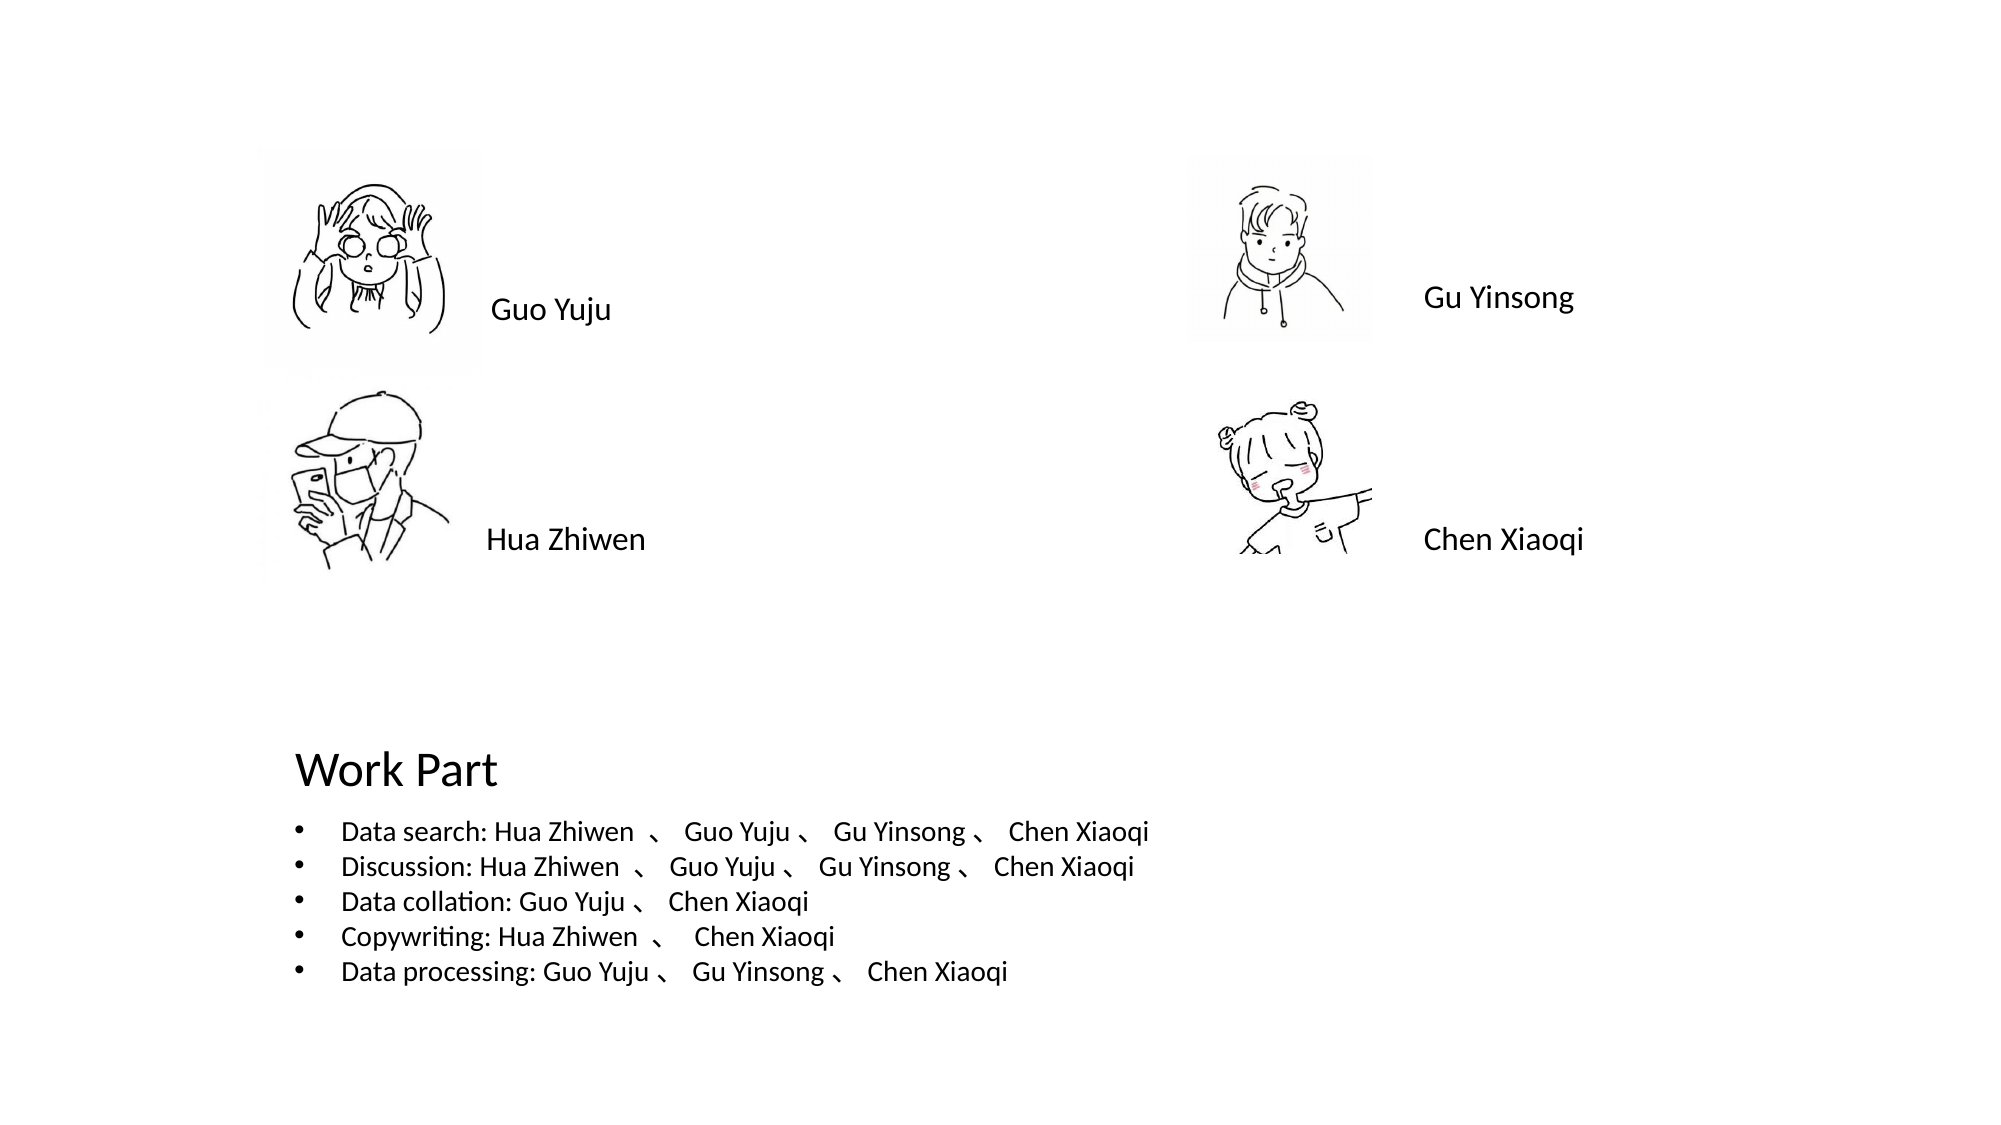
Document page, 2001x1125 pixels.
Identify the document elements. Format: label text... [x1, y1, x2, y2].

text_box Chen Xiaoqi [1408, 509, 1600, 565]
text_box Data search: Hua Zhiwen 、Guo Yuju、Gu Yinsong、Chen Xiaoqi Discussion: Hua Zhiwen 、Guo Yuju、Gu Yinsong、Chen Xiaoqi Data collation: Guo Yuju、Chen Xiaoqi Copywriting: Hua Zhiwen 、 Chen Xiaoqi Data processing: Guo Yuju、Gu Yinsong、Chen Xiaoqi [279, 804, 1280, 995]
picture [1206, 387, 1372, 554]
text_box Gu Yinsong [1409, 267, 1590, 323]
text_box Guo Yuju [484, 279, 628, 335]
text_box Work Part [280, 729, 514, 804]
picture [257, 148, 484, 594]
text_box Hua Zhiwen [484, 509, 662, 565]
picture [1186, 156, 1372, 342]
